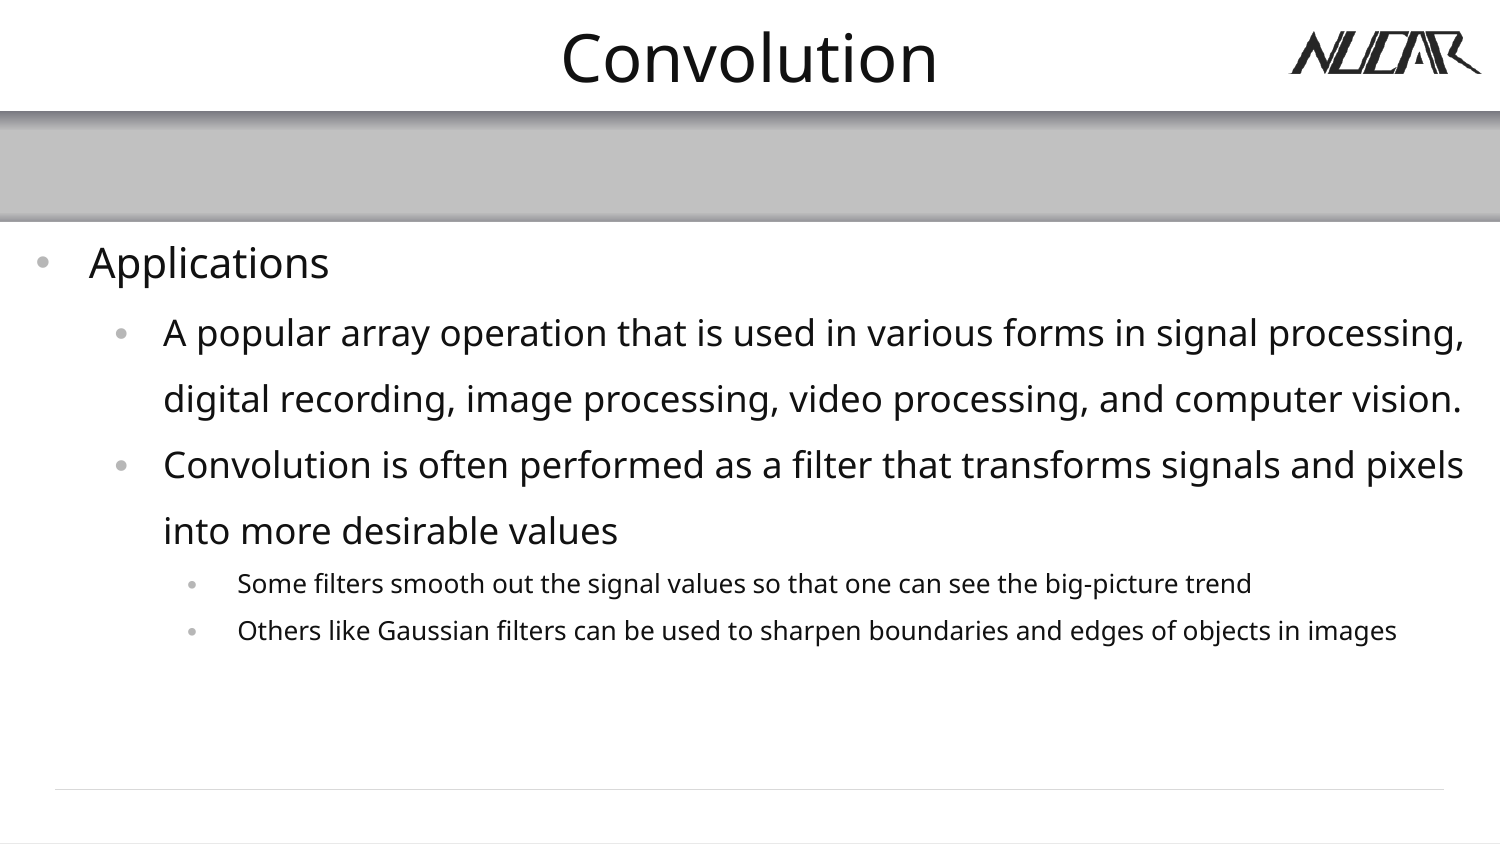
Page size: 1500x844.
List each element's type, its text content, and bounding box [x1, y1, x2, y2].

title Convolution [97, 0, 1403, 111]
list Applications A popular array operation that is used in various forms in signal processing, digital recording, image processing, video processing, and computer vision. Convolution is often performed as a filter that transforms signals and pixels into more desirable values Some filters smooth out the signal values so that one can see the big-picture trend Others like Gaussian filters can be used to sharpen boundaries and edges of objects in images [0, 221, 1500, 735]
